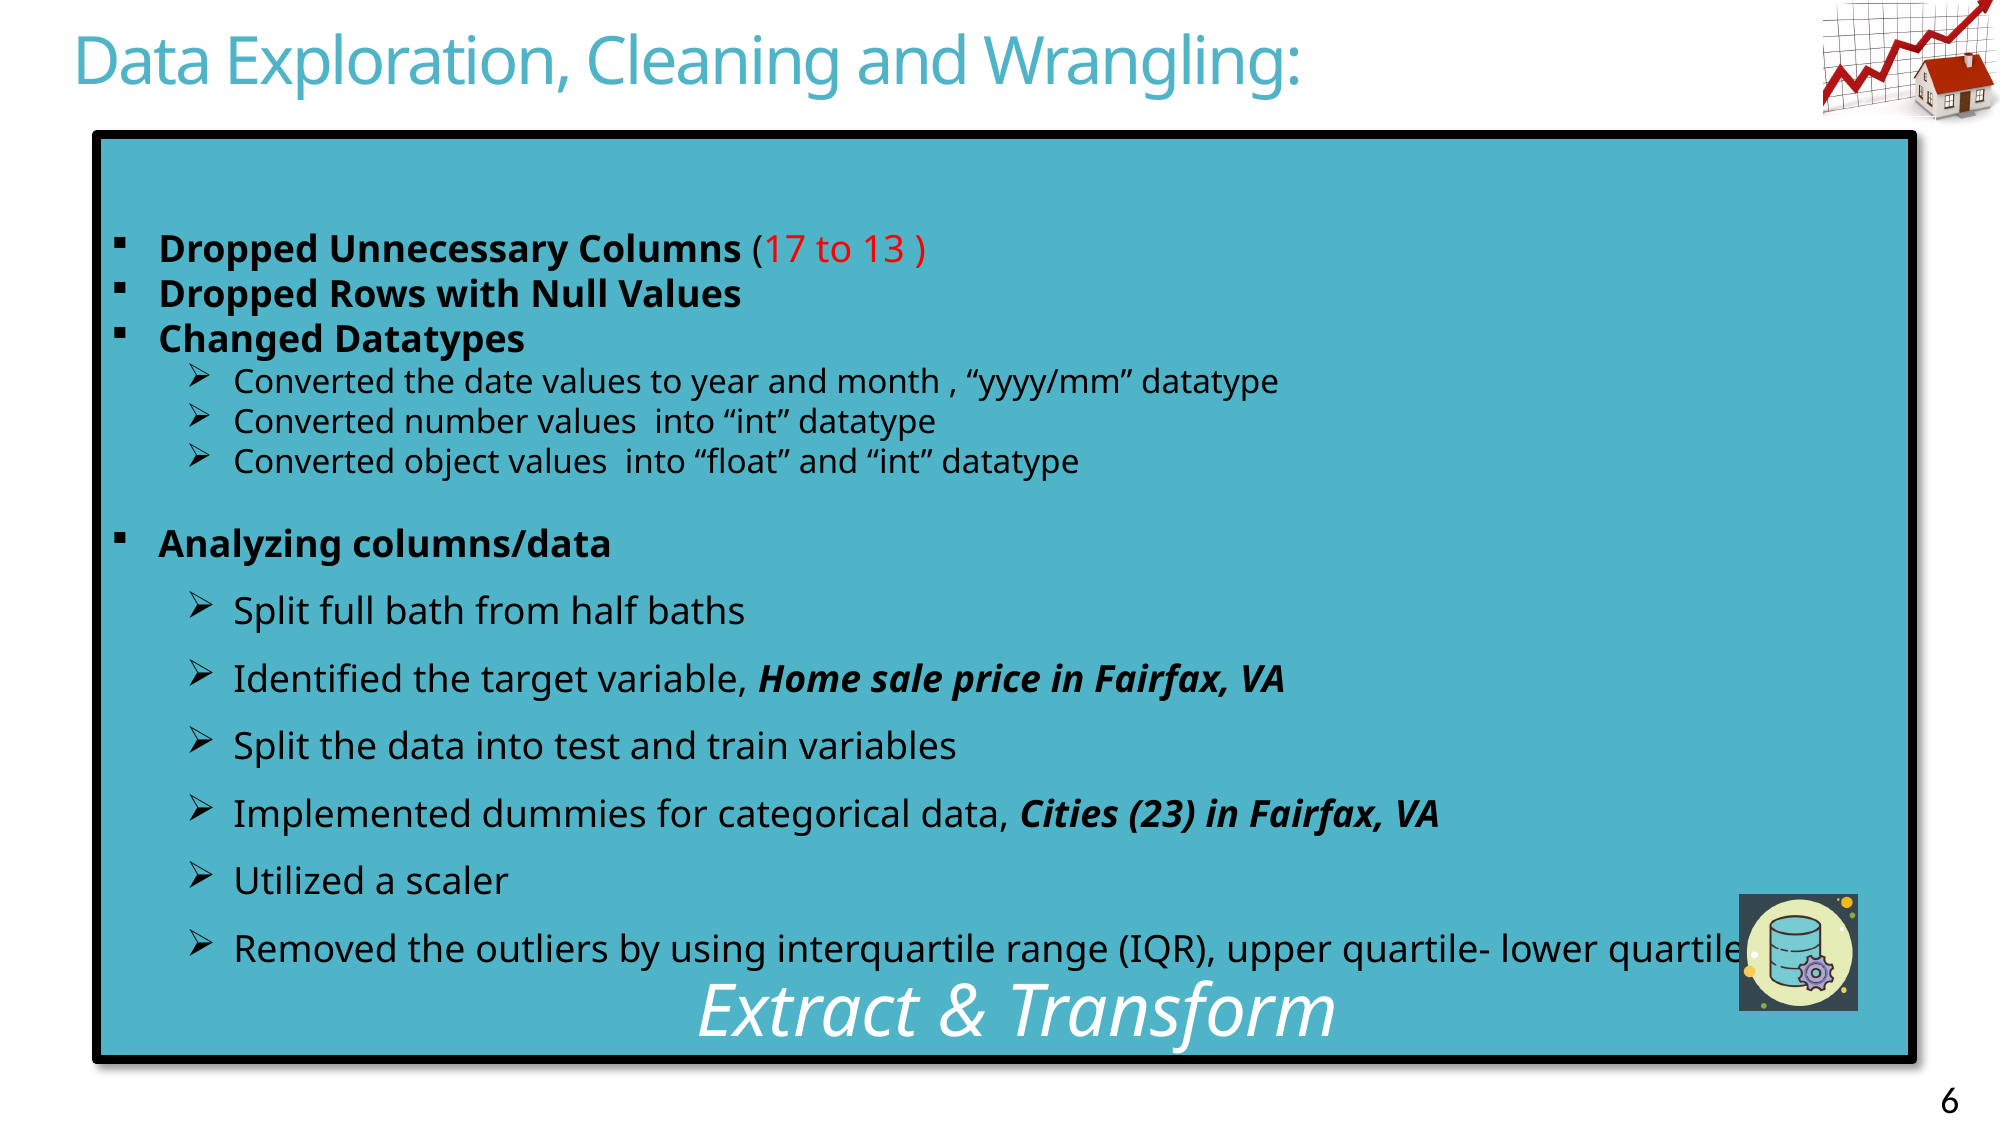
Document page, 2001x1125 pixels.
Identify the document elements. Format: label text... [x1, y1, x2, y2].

picture [1823, 0, 2000, 127]
text_box Dropped Unnecessary Columns (17 to 13 ) Dropped Rows with Null Values Changed Datatypes Converted the date values to year and month , “yyyy/mm” datatype Converted number values into “int” datatype Converted object values into “float” and “int” datatype Analyzing columns/data Split full bath from half baths Identified the target variable, Home sale price in Fairfax, VA Split the data into test and train variables Implemented dummies for categorical data, Cities (23) in Fairfax, VA Utilized a scaler Removed the outliers by using interquartile range (IQR), upper quartile- lower quartile [96, 134, 1914, 1061]
title Data Exploration, Cleaning and Wrangling: [0, 0, 1823, 117]
text_box Extract & Transform [428, 956, 1626, 1059]
list [32, 116, 1936, 1079]
text_box 6 [1726, 1068, 1975, 1125]
picture [1738, 894, 1858, 1011]
